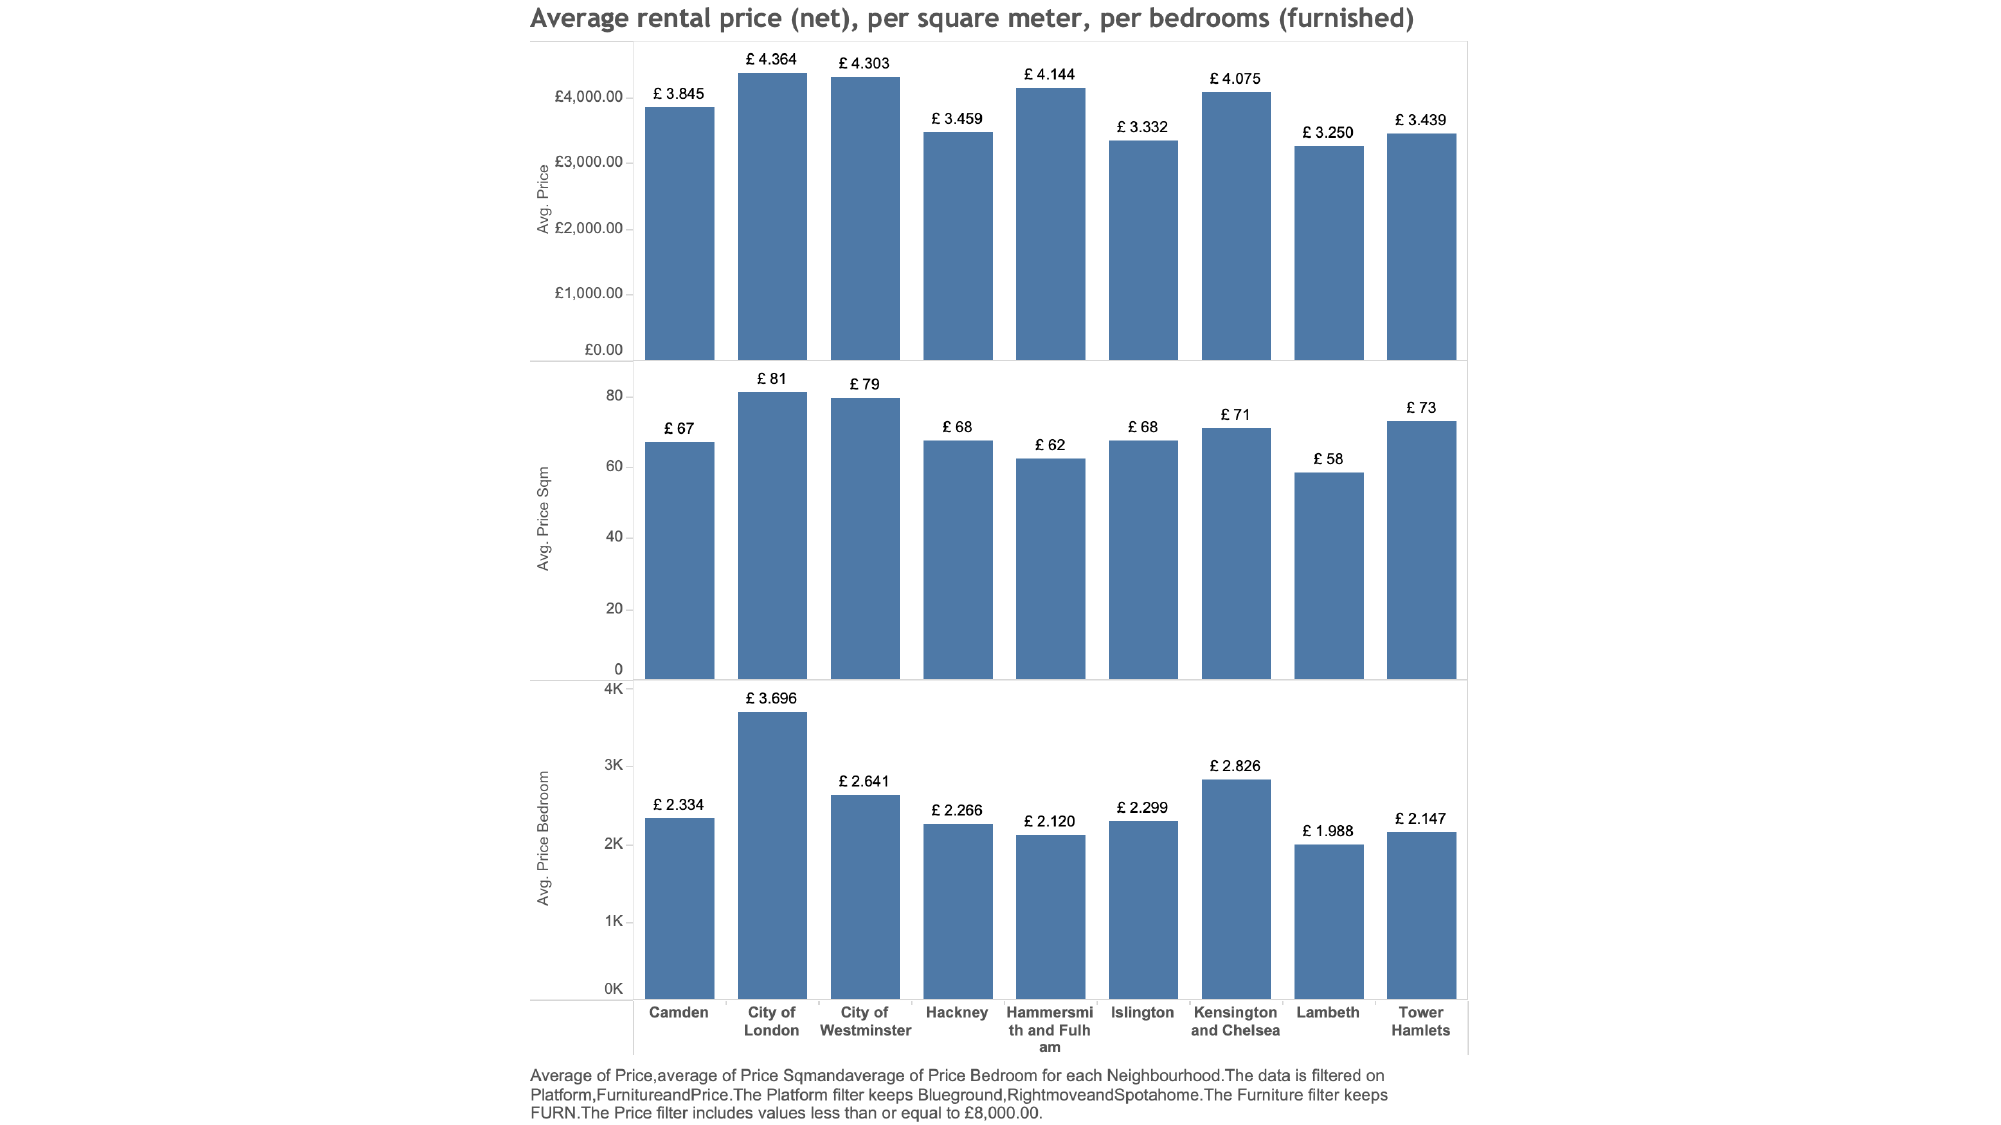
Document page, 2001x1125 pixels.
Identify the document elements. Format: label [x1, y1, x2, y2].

picture [530, 0, 1470, 1125]
